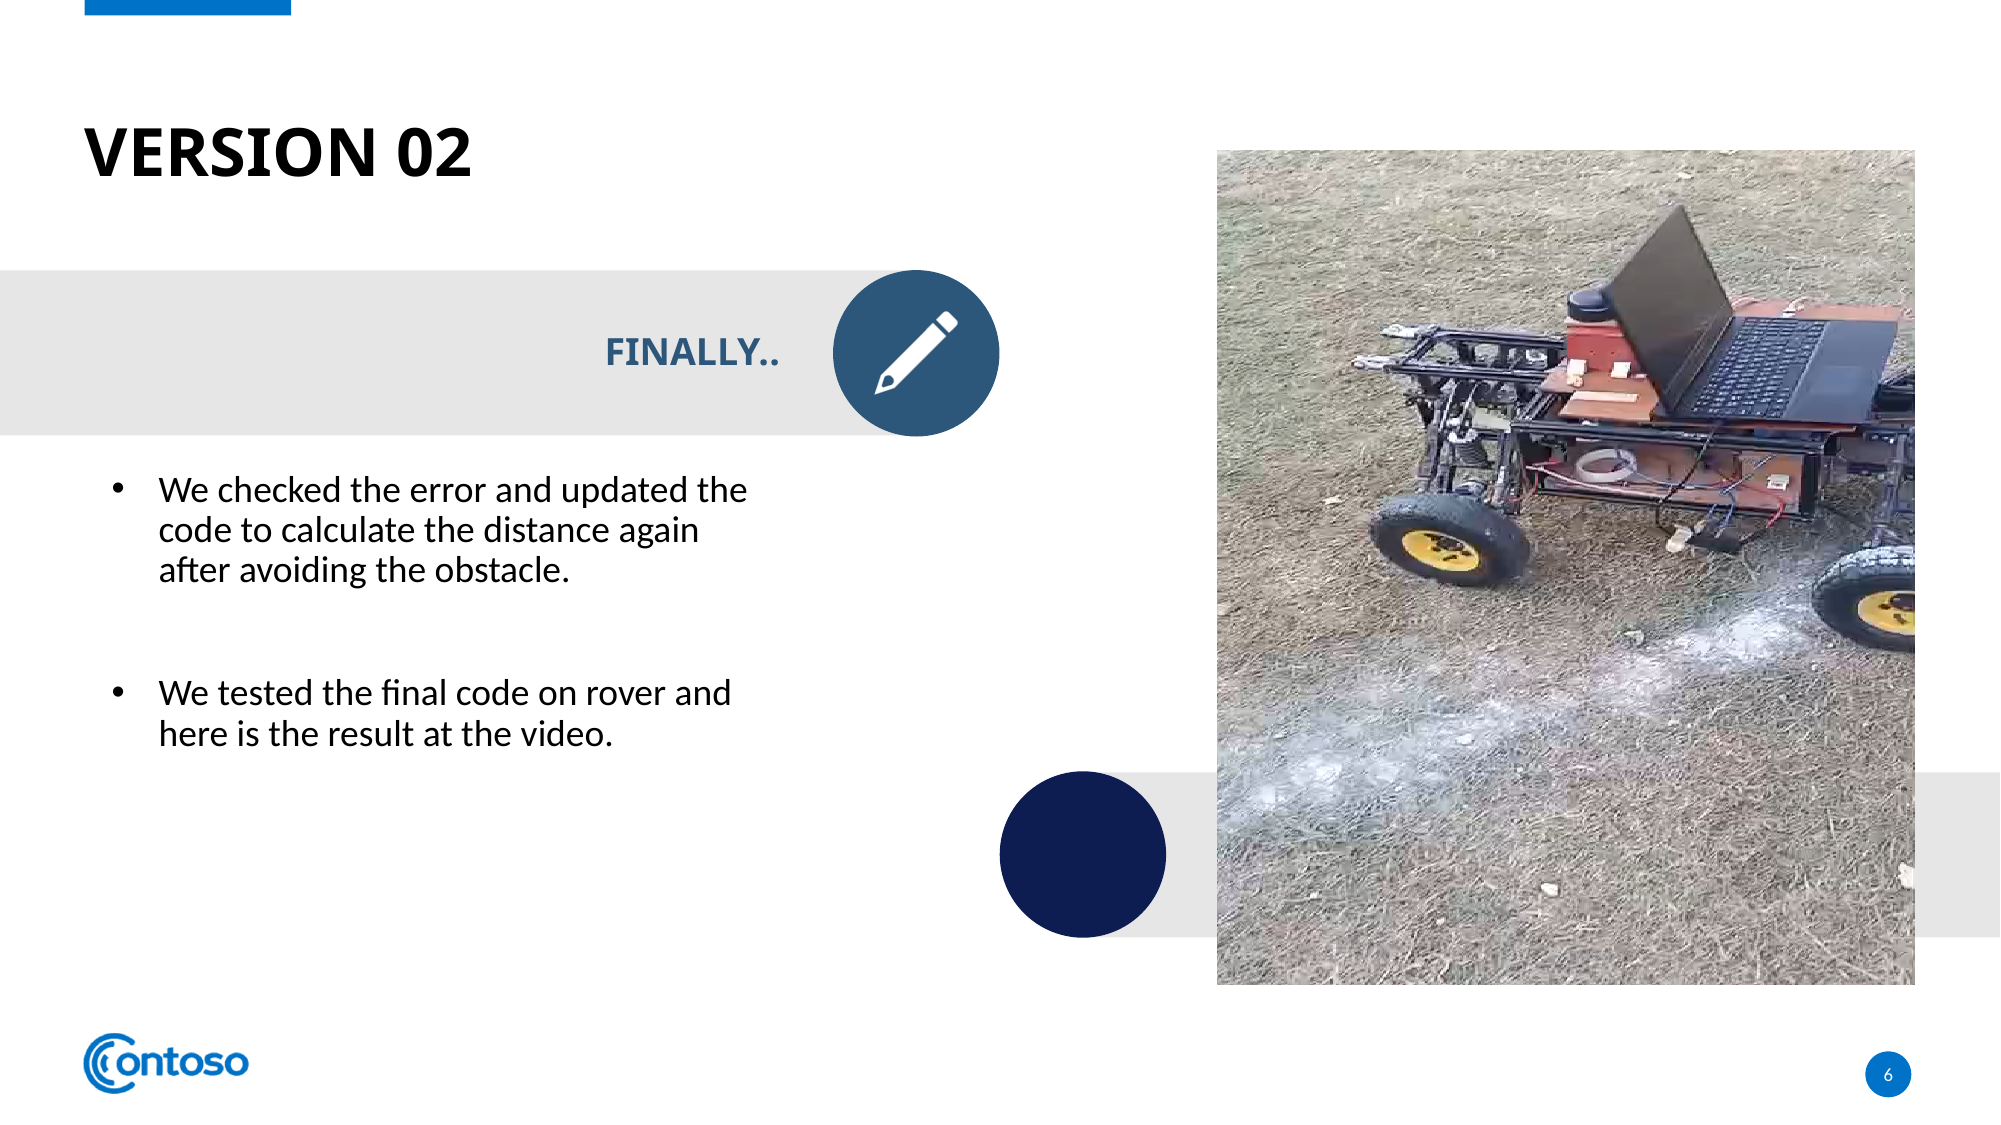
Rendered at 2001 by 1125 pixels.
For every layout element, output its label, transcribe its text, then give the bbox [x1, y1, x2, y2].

picture [77, 1027, 254, 1095]
picture [866, 303, 966, 403]
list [1216, 149, 1916, 986]
title Version 02 [84, 40, 1914, 192]
list We checked the error and updated the code to calculate the distance again after avoiding the obstacle. We tested the final code on rover and here is the result at the video. [111, 469, 780, 937]
list Finally.. [214, 312, 780, 394]
slide_number 6 [1864, 1059, 1913, 1090]
